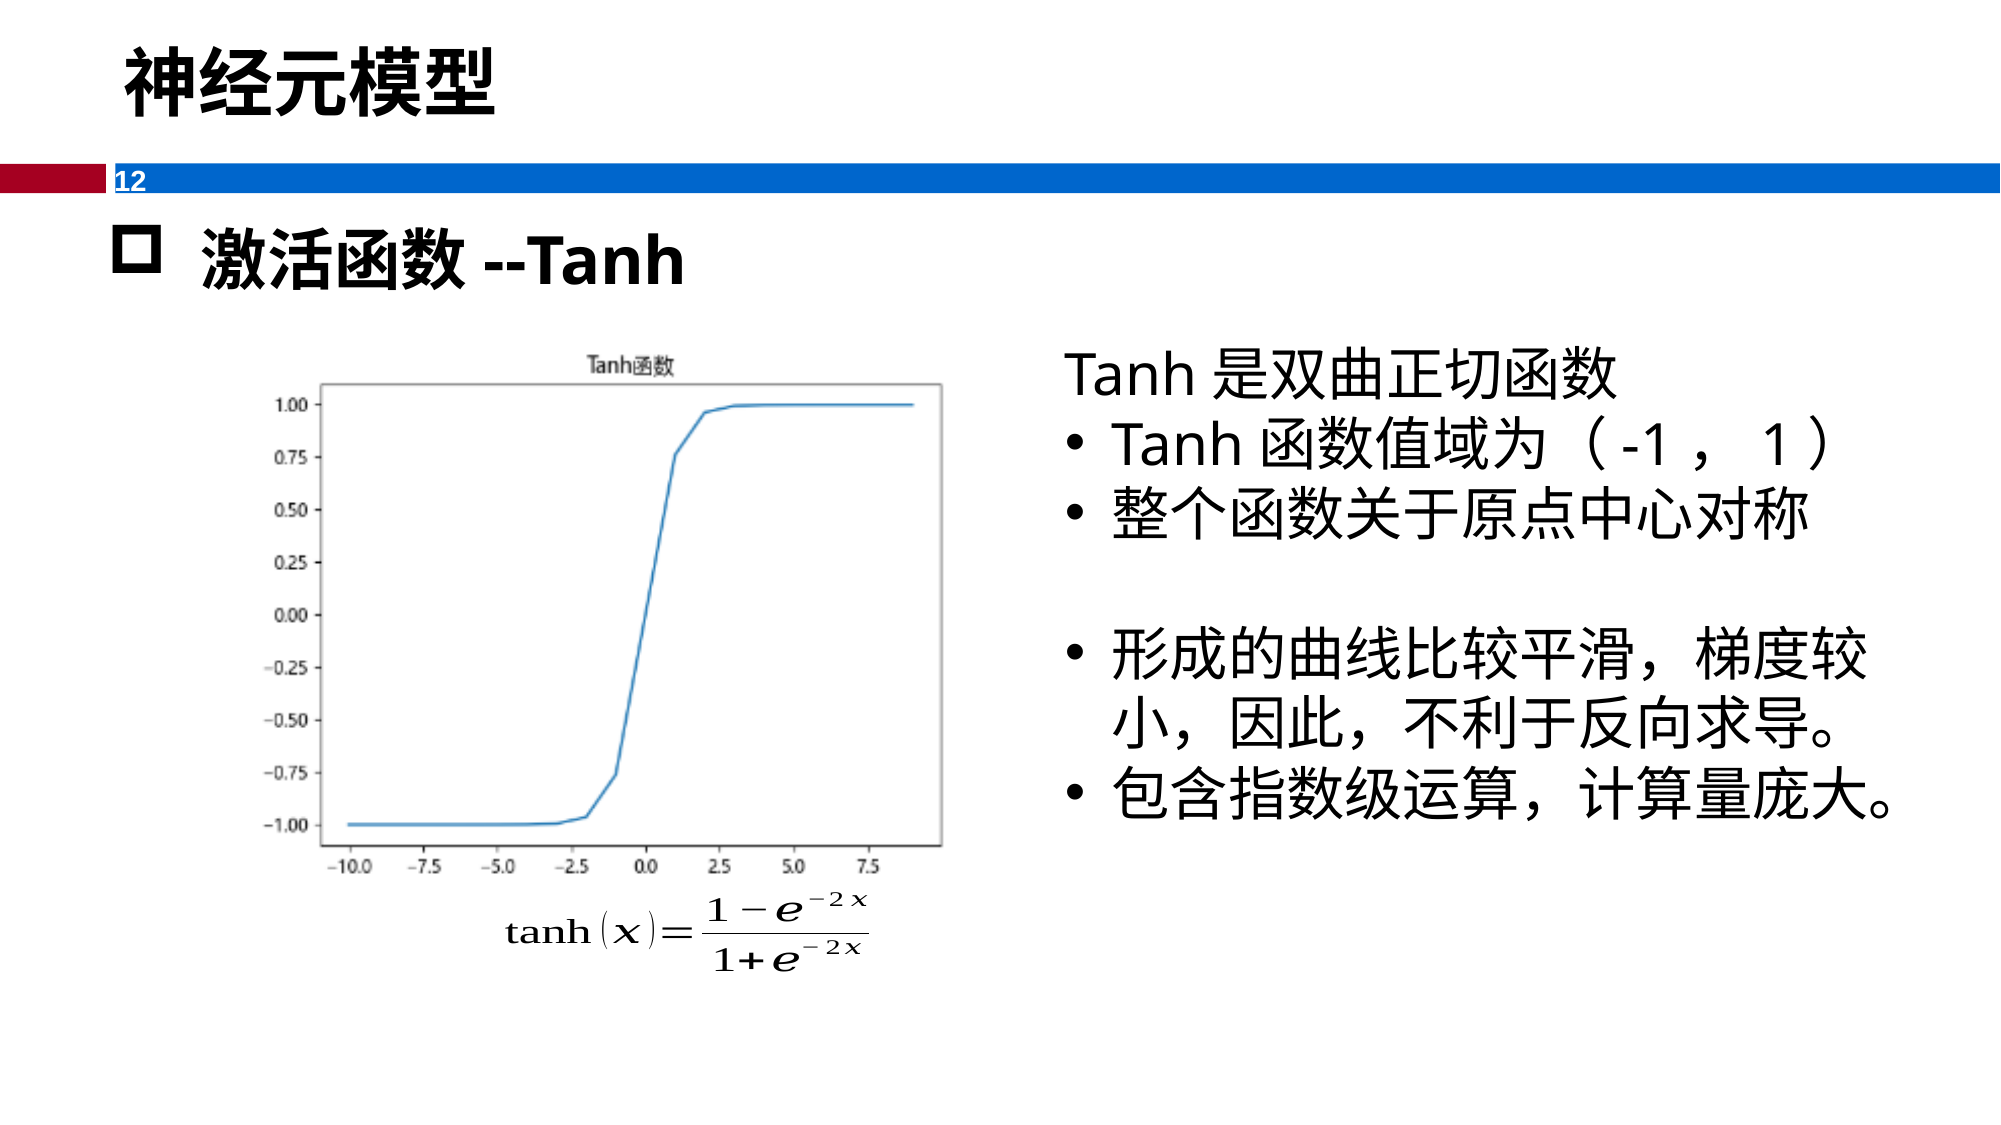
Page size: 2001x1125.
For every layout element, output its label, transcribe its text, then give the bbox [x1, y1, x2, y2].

picture [243, 325, 982, 894]
title 神经元模型 [108, 25, 1891, 137]
text_box Tanh是双曲正切函数 Tanh函数值域为（-1，1） 整个函数关于原点中心对称 形成的曲线比较平滑，梯度较小，因此，不利于反向求导。 包含指数级运算，计算量庞大。 [1050, 329, 1932, 905]
list 激活函数--Tanh [92, 210, 1507, 349]
